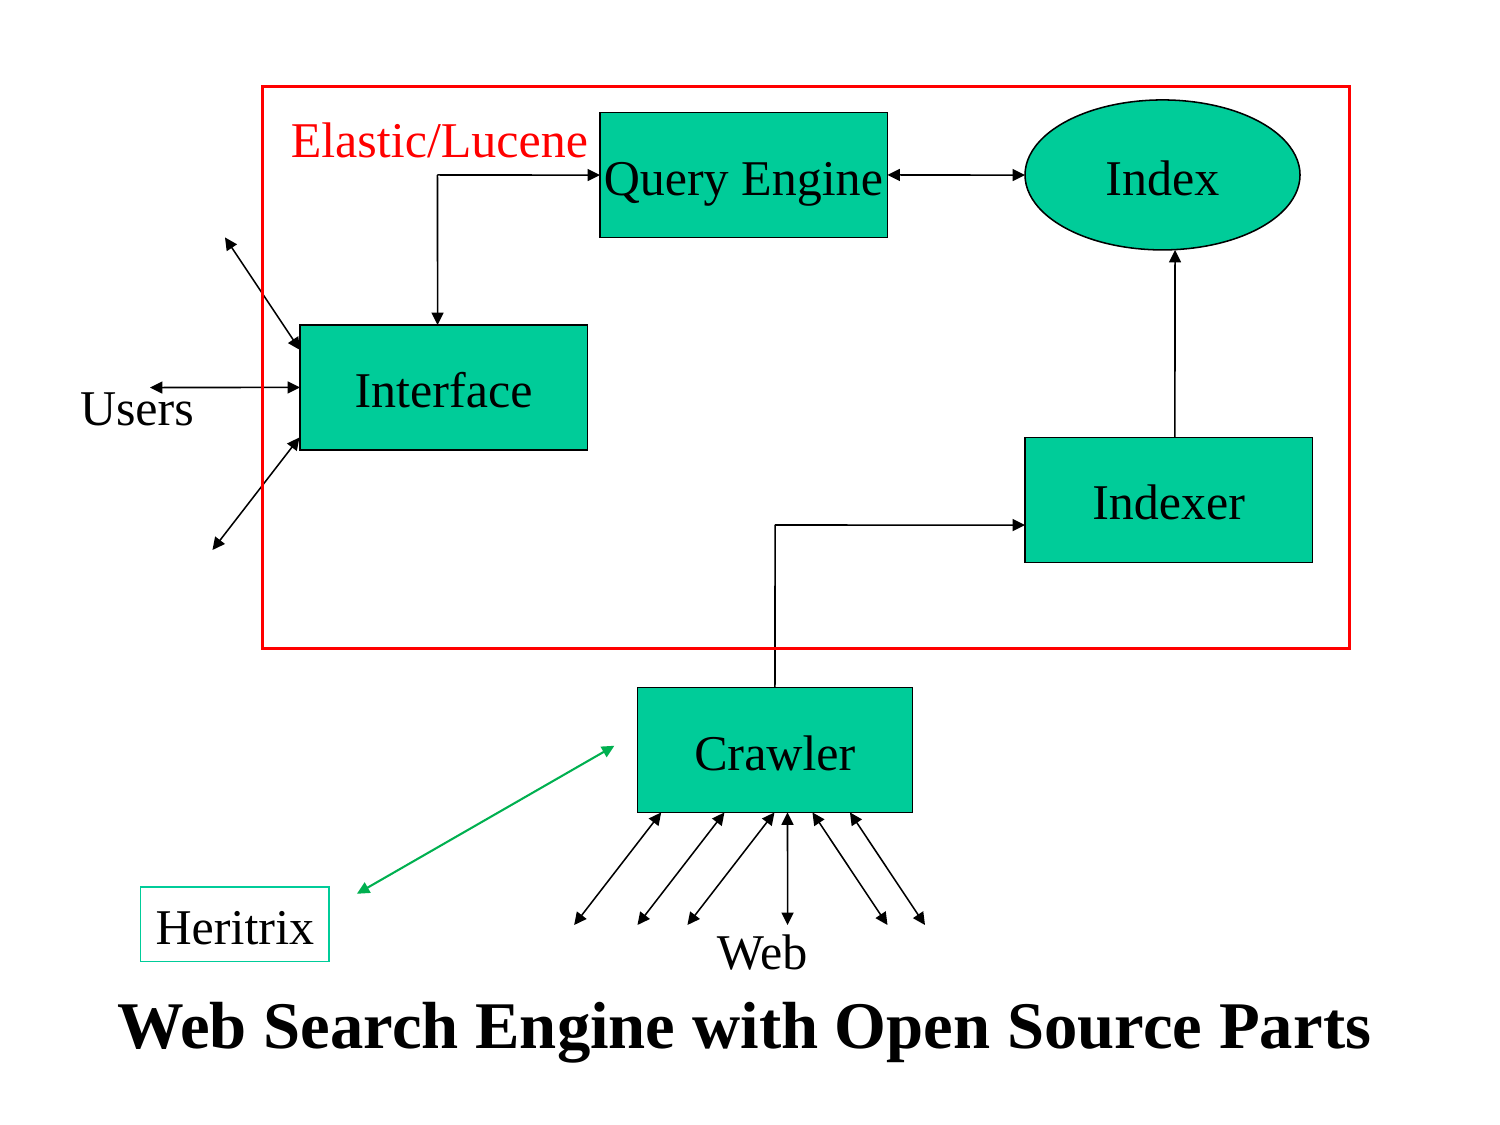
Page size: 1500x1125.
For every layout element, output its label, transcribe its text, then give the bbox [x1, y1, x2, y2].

text_box Crawler [637, 687, 913, 813]
text_box [781, 812, 794, 858]
text_box [689, 812, 725, 858]
text_box Heritrix [140, 886, 330, 962]
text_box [261, 86, 1350, 650]
text_box [739, 812, 775, 858]
text_box [637, 896, 661, 925]
text_box Web [702, 912, 823, 974]
text_box [868, 896, 888, 925]
text_box [212, 493, 256, 550]
text_box [587, 659, 975, 896]
text_box [849, 812, 881, 858]
text_box [574, 896, 597, 925]
text_box Users [65, 367, 209, 443]
text_box [905, 896, 925, 925]
text_box Web Search Engine with Open Source Parts [102, 974, 1388, 1070]
text_box [356, 745, 615, 894]
text_box [225, 237, 256, 285]
text_box [625, 812, 662, 858]
text_box [687, 896, 711, 925]
text_box [812, 812, 843, 858]
